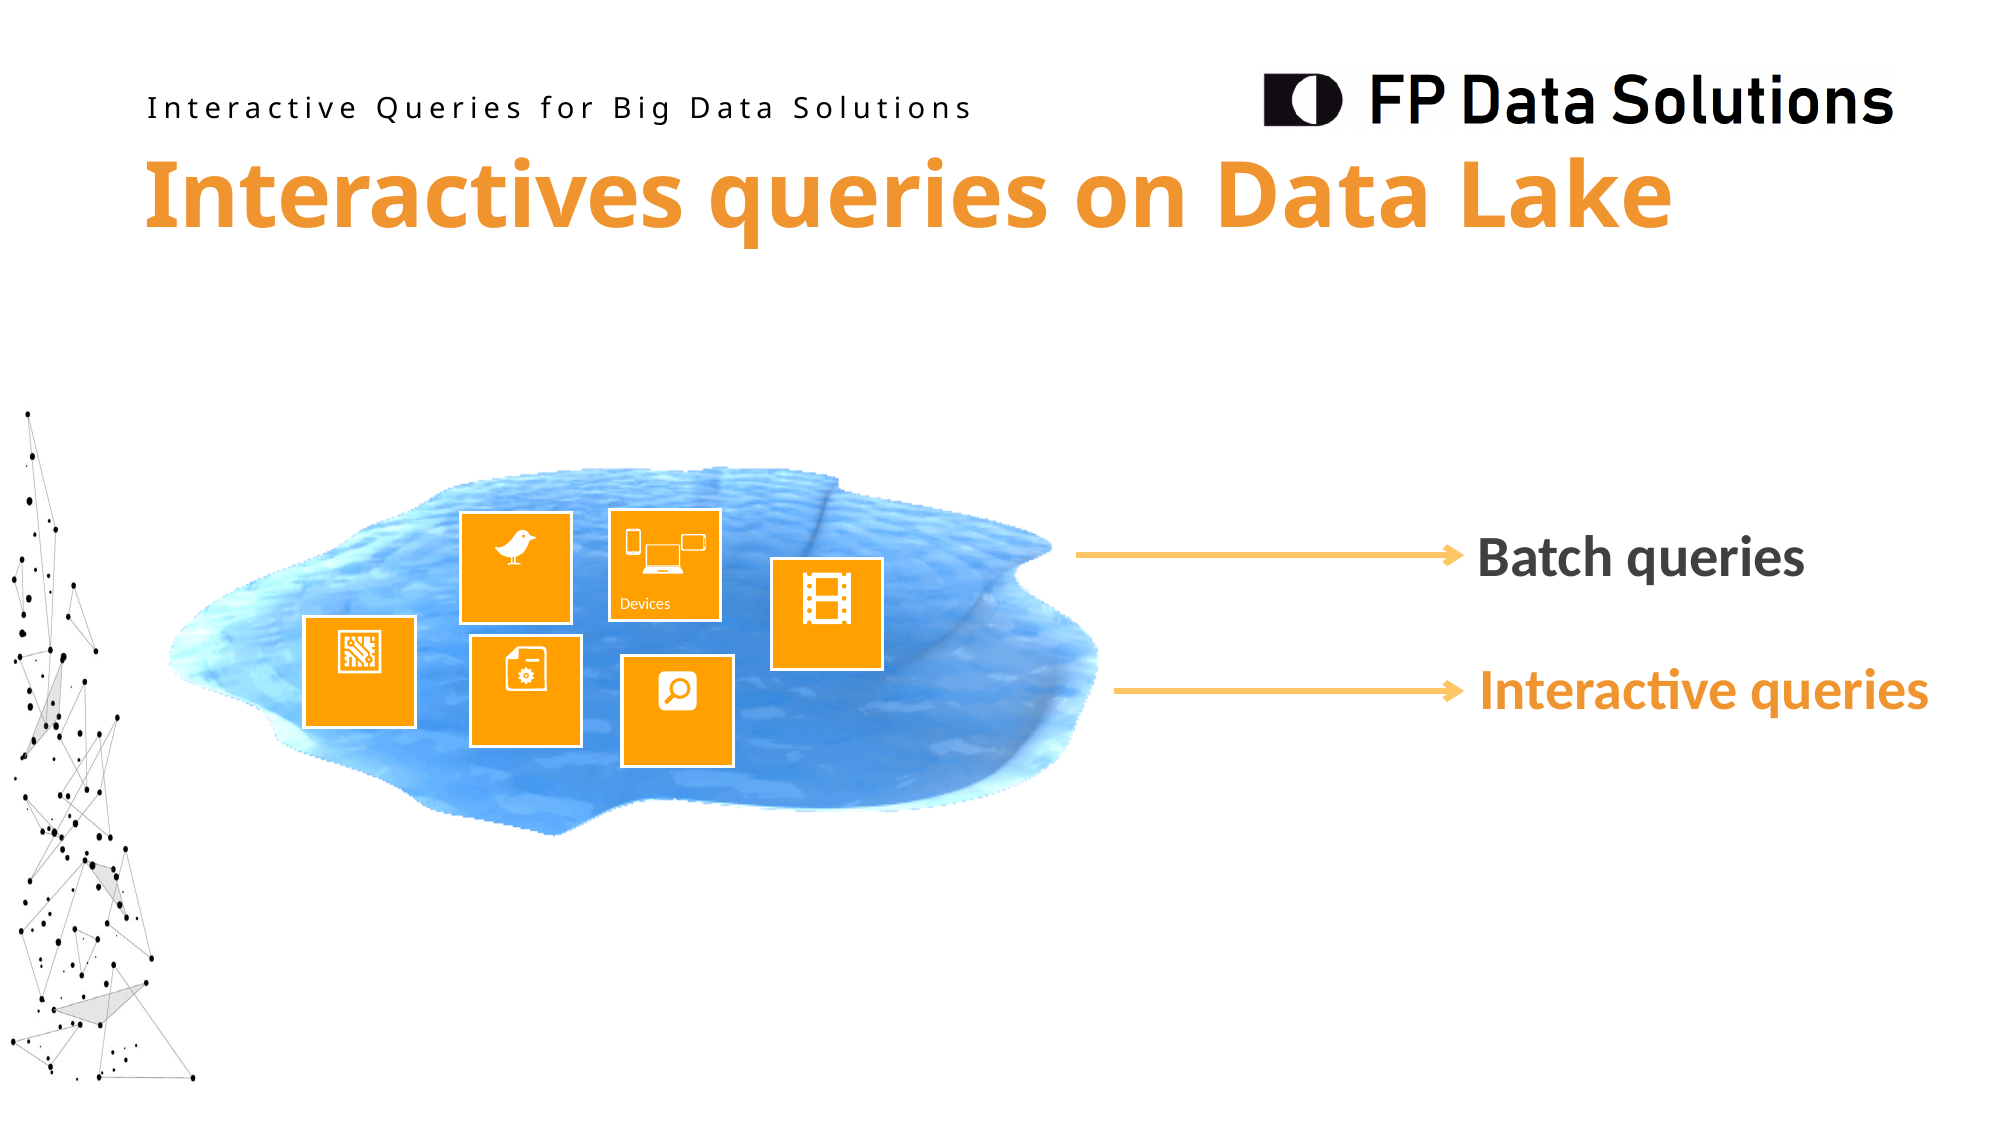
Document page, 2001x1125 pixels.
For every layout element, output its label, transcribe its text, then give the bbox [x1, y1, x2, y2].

text_box Batch queries [1477, 510, 1822, 596]
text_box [156, 459, 1116, 853]
list Interactives queries on Data Lake [129, 140, 1884, 298]
picture [0, 398, 205, 1093]
picture [1257, 64, 1898, 133]
text_box Interactive queries [1479, 643, 1945, 729]
